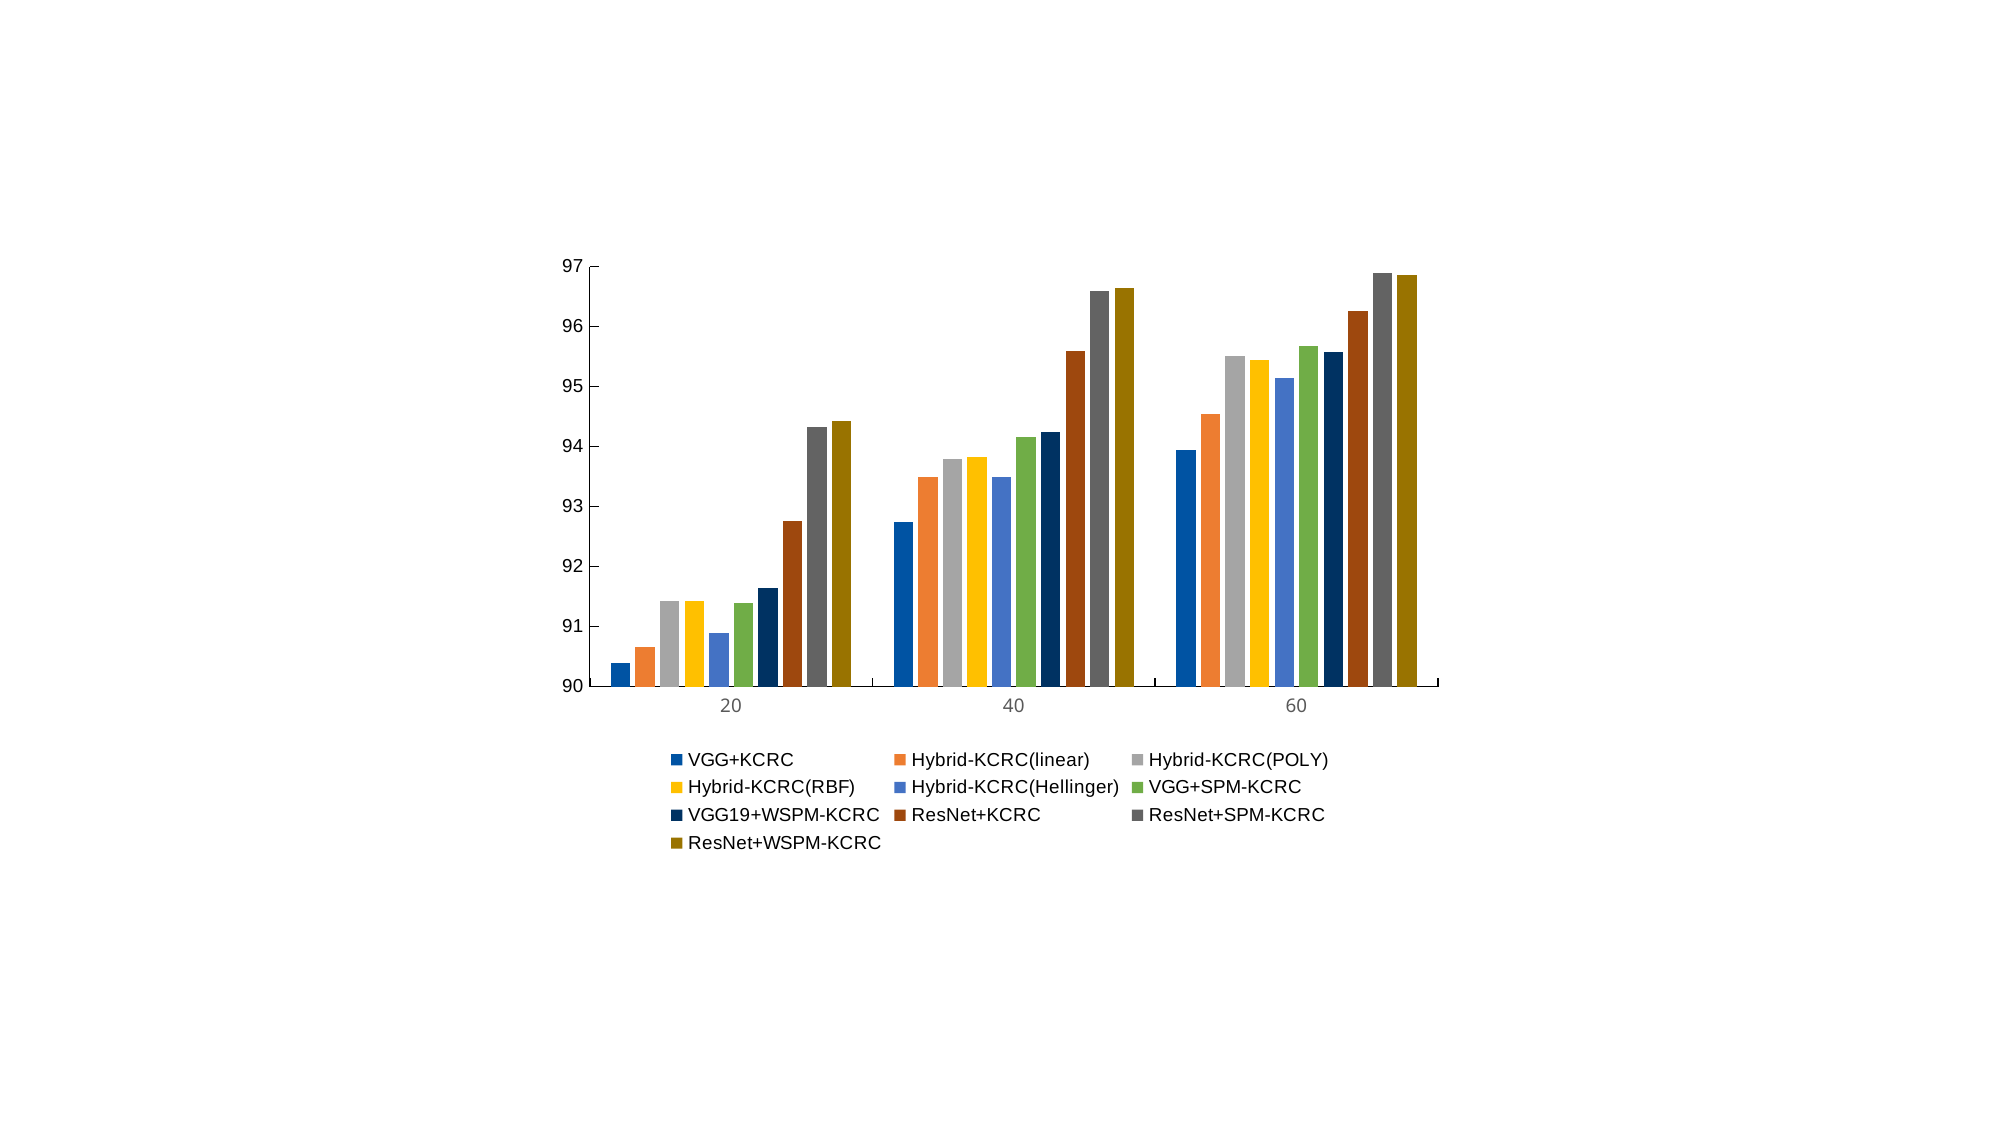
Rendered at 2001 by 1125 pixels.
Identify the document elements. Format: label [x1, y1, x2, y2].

chart [543, 242, 1457, 882]
